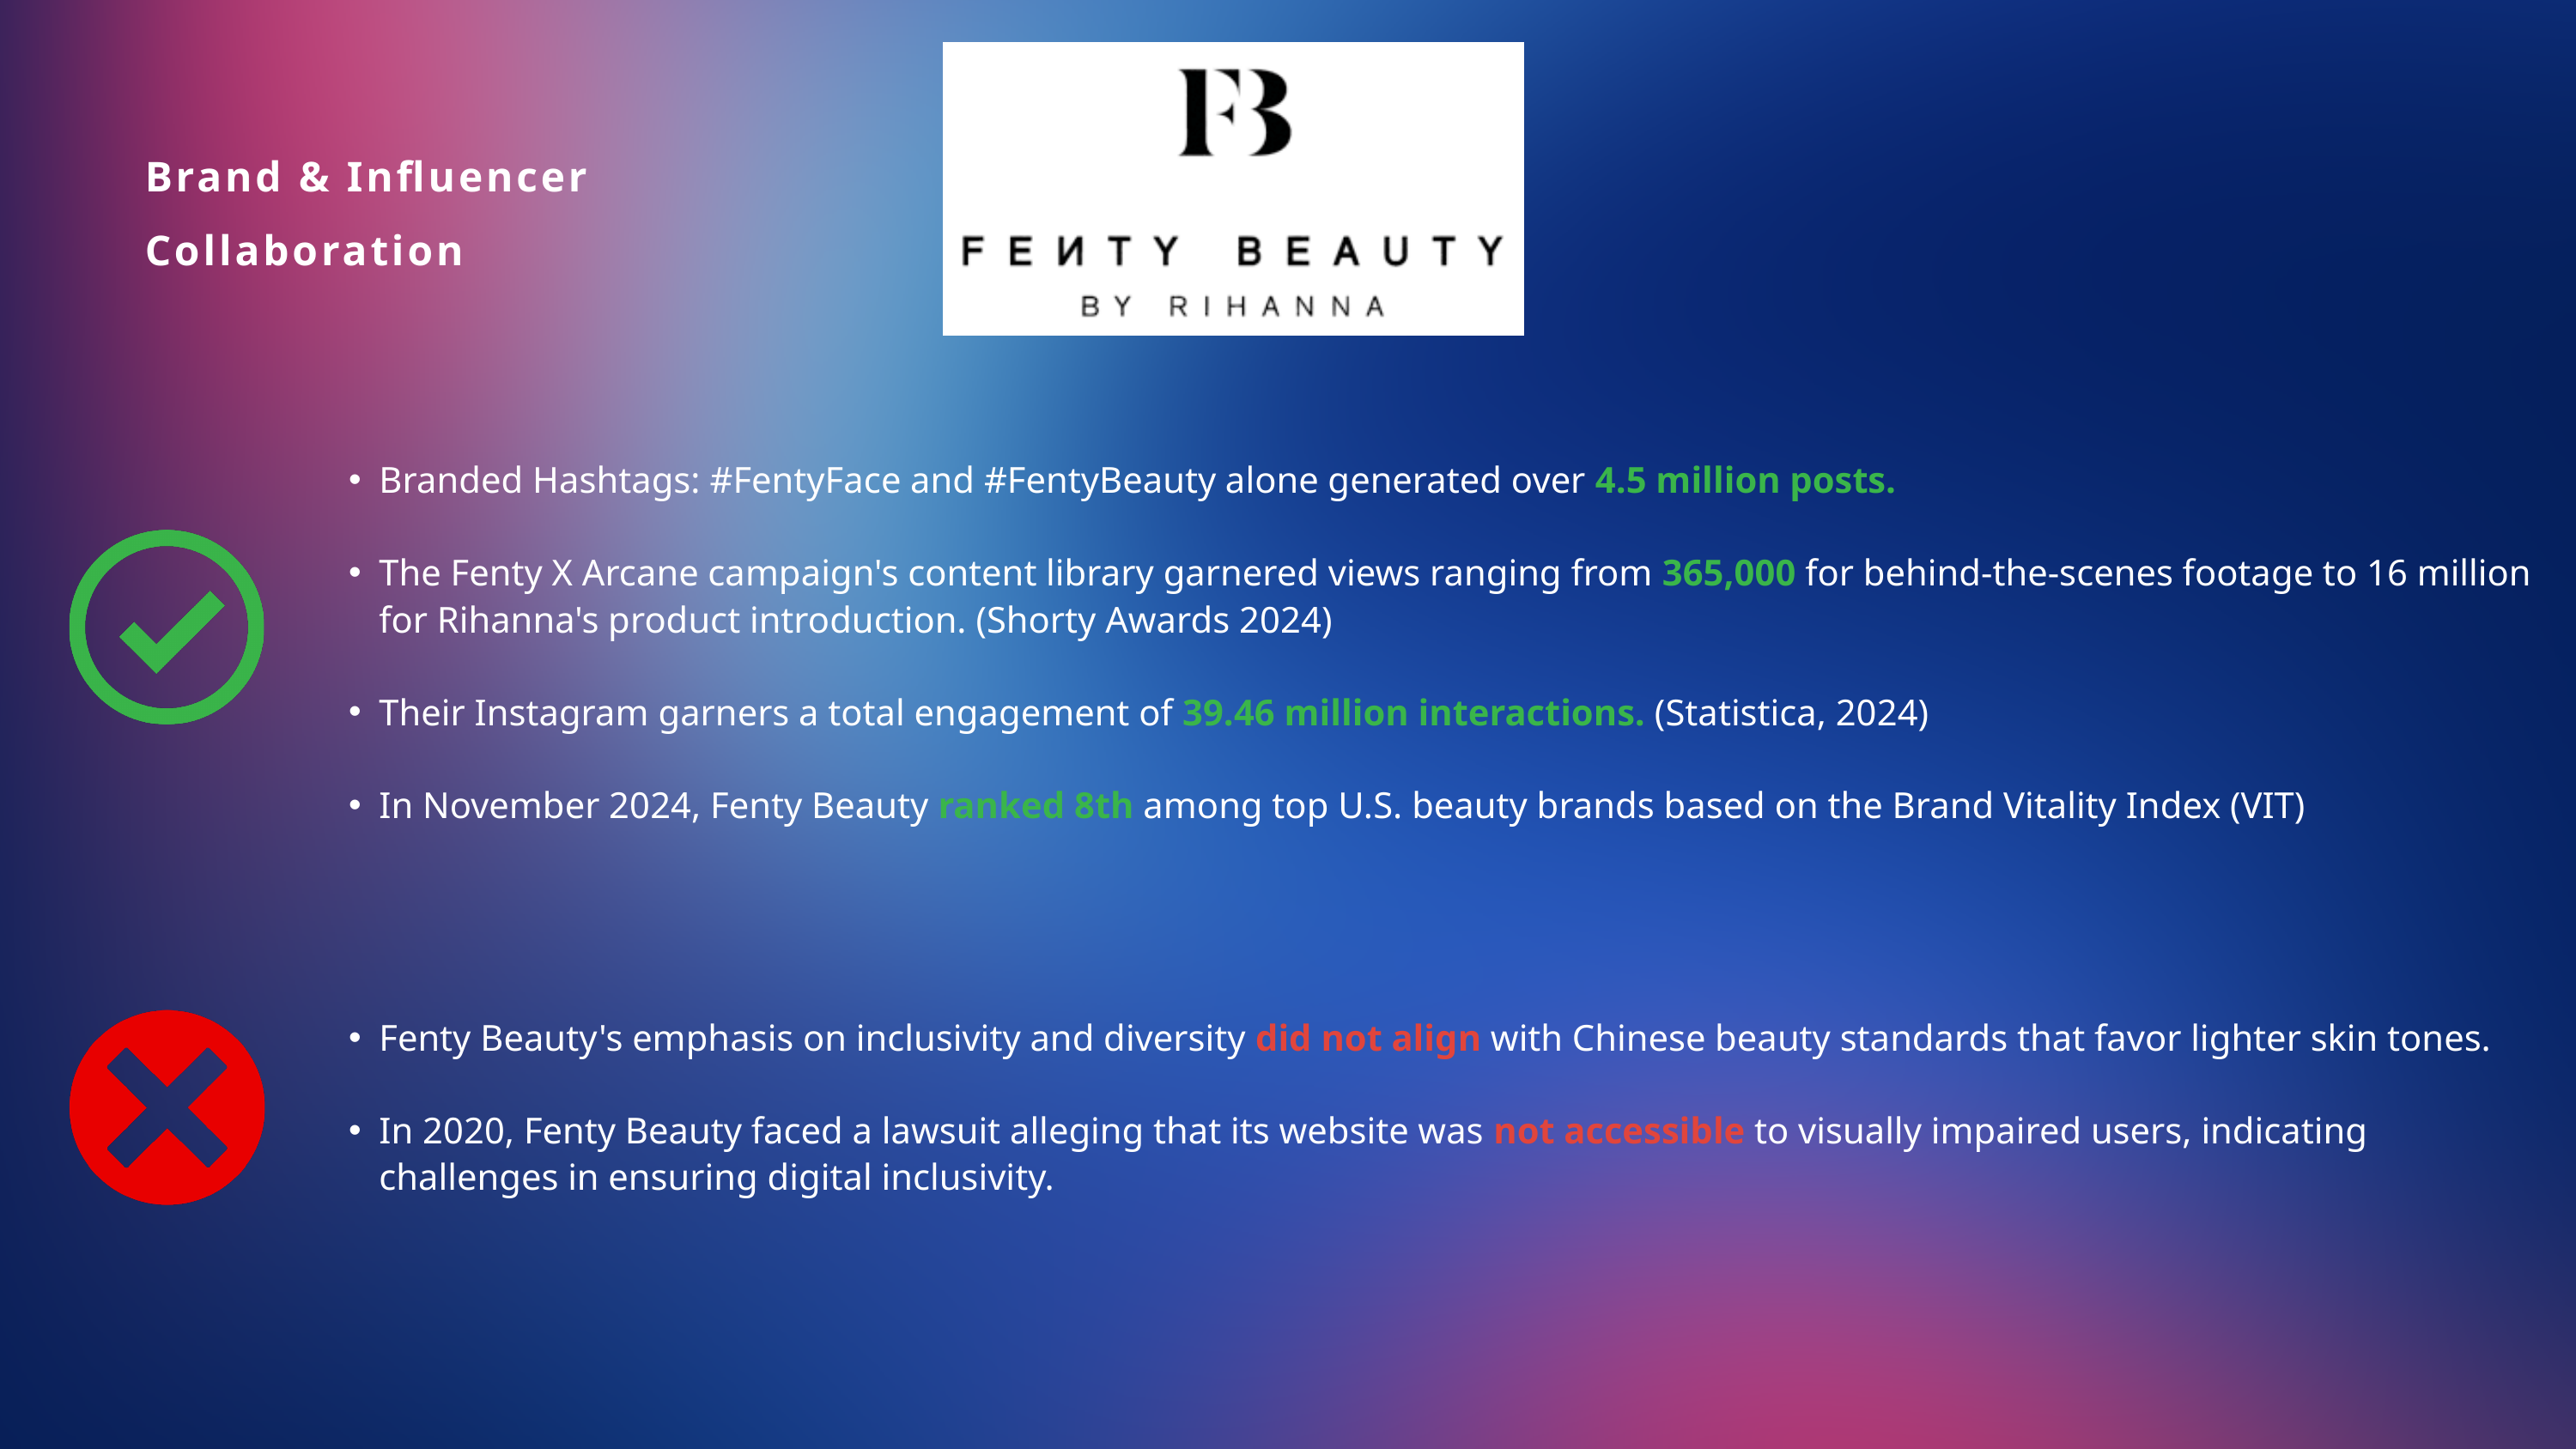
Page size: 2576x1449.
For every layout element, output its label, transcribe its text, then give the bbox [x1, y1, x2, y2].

text_box [69, 1009, 265, 1205]
text_box [0, 0, 2576, 1449]
text_box [69, 530, 264, 724]
text_box [943, 42, 1524, 336]
text_box Brand & Influencer Collaboration [144, 125, 674, 275]
text_box Branded Hashtags: #FentyFace and #FentyBeauty alone generated over 4.5 million posts. ​ The Fenty X Arcane campaign's content library garnered views ranging from 365,000 for behind-the-scenes footage to 16 million for Rihanna's product introduction. (Shorty Awards 2024) Their Instagram garners a total engagement of 39.46 million interactions. (Statistica, 2024) In November 2024, Fenty Beauty ranked 8th among top U.S. beauty brands based on the Brand Vitality Index (VIT) Fenty Beauty's emphasis on inclusivity and diversity did not align with Chinese beauty standards that favor lighter skin tones. In 2020, Fenty Beauty faced a lawsuit alleging that its website was not accessible to visually impaired users, indicating challenges in ensuring digital inclusivity. [318, 453, 2540, 1245]
